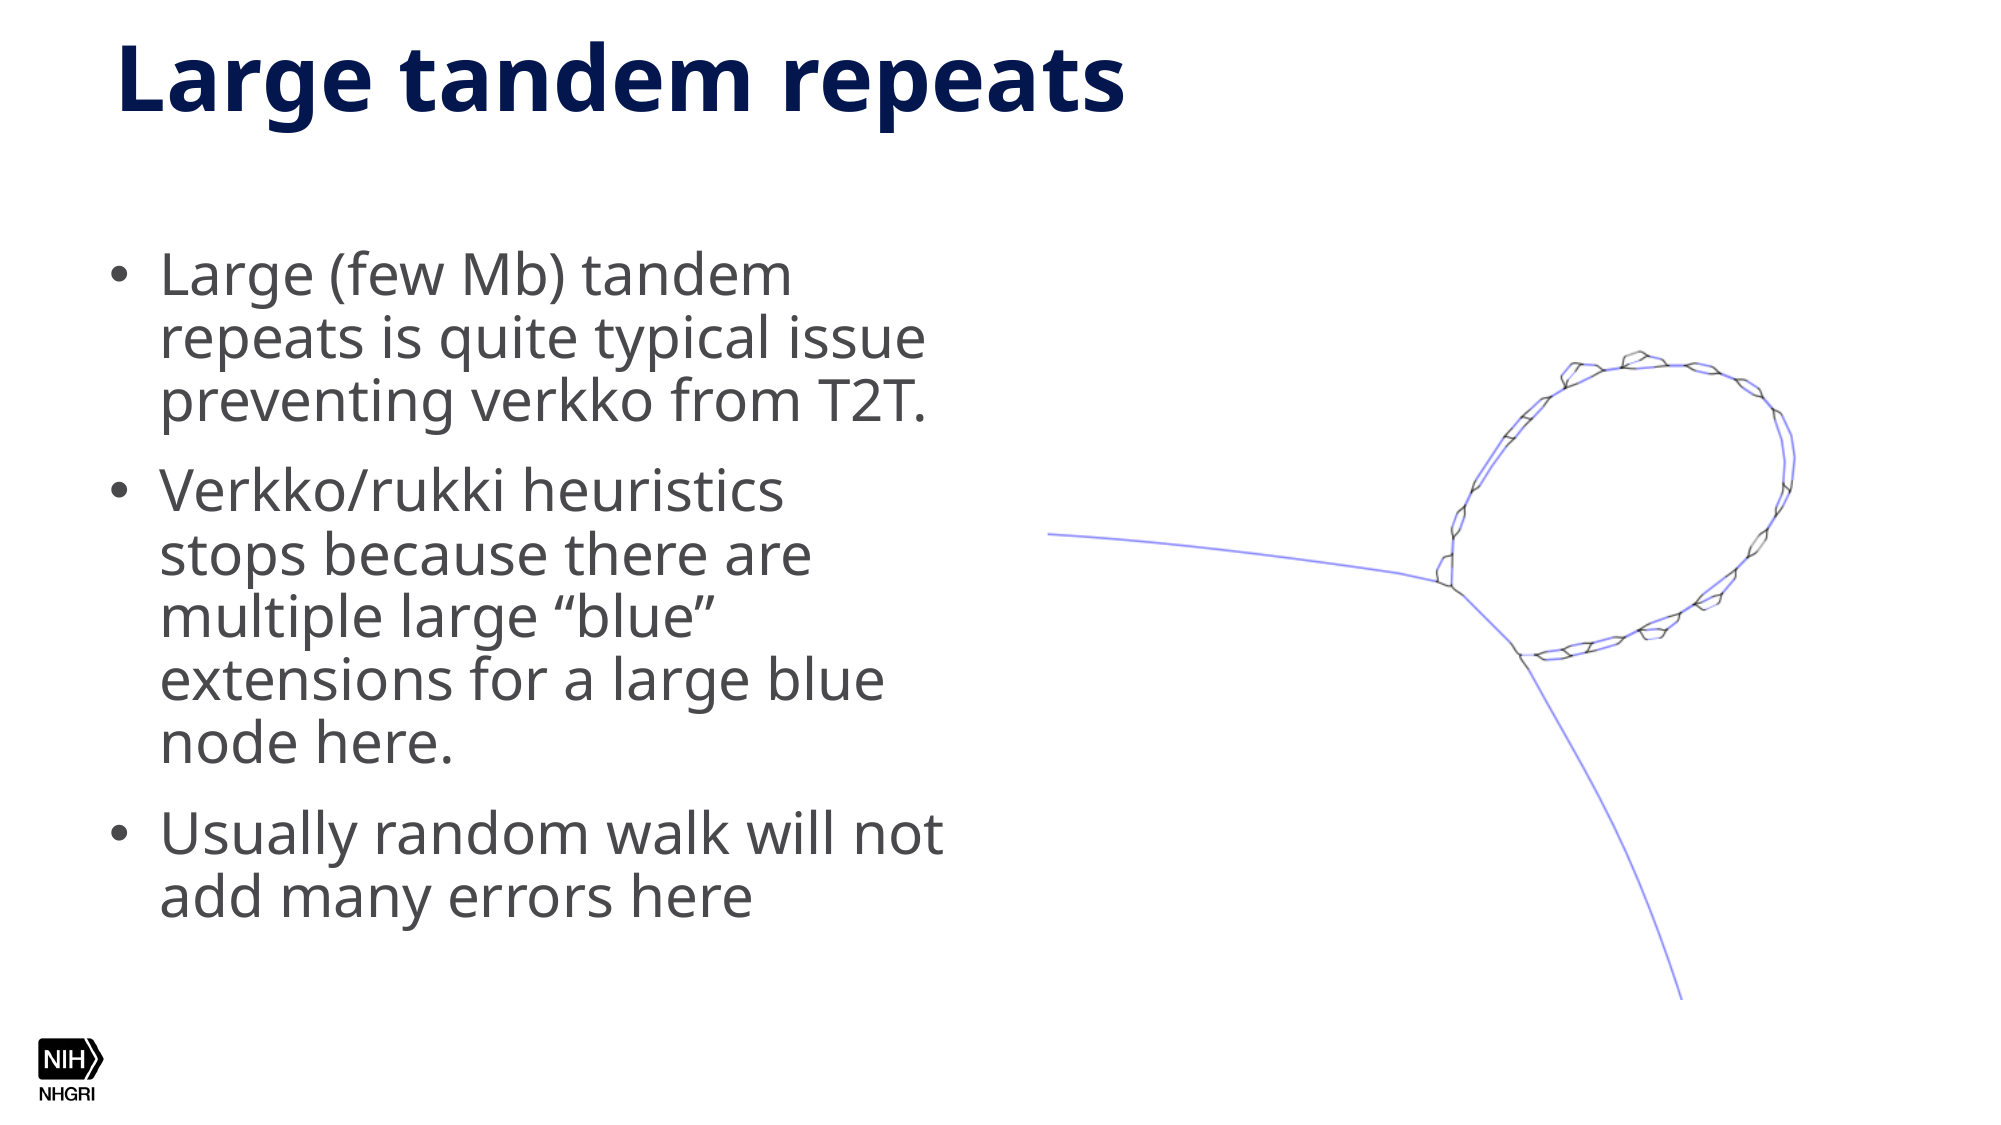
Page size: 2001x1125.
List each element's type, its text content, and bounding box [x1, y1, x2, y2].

picture [1047, 252, 1874, 1000]
list Large (few Mb) tandem repeats is quite typical issue preventing verkko from T2T. Verkko/rukki heuristics stops because there are multiple large “blue” extensions for a large blue node here. Usually random walk will not add many errors here [94, 237, 960, 989]
title Large tandem repeats [94, 12, 1906, 235]
picture [38, 1038, 104, 1101]
